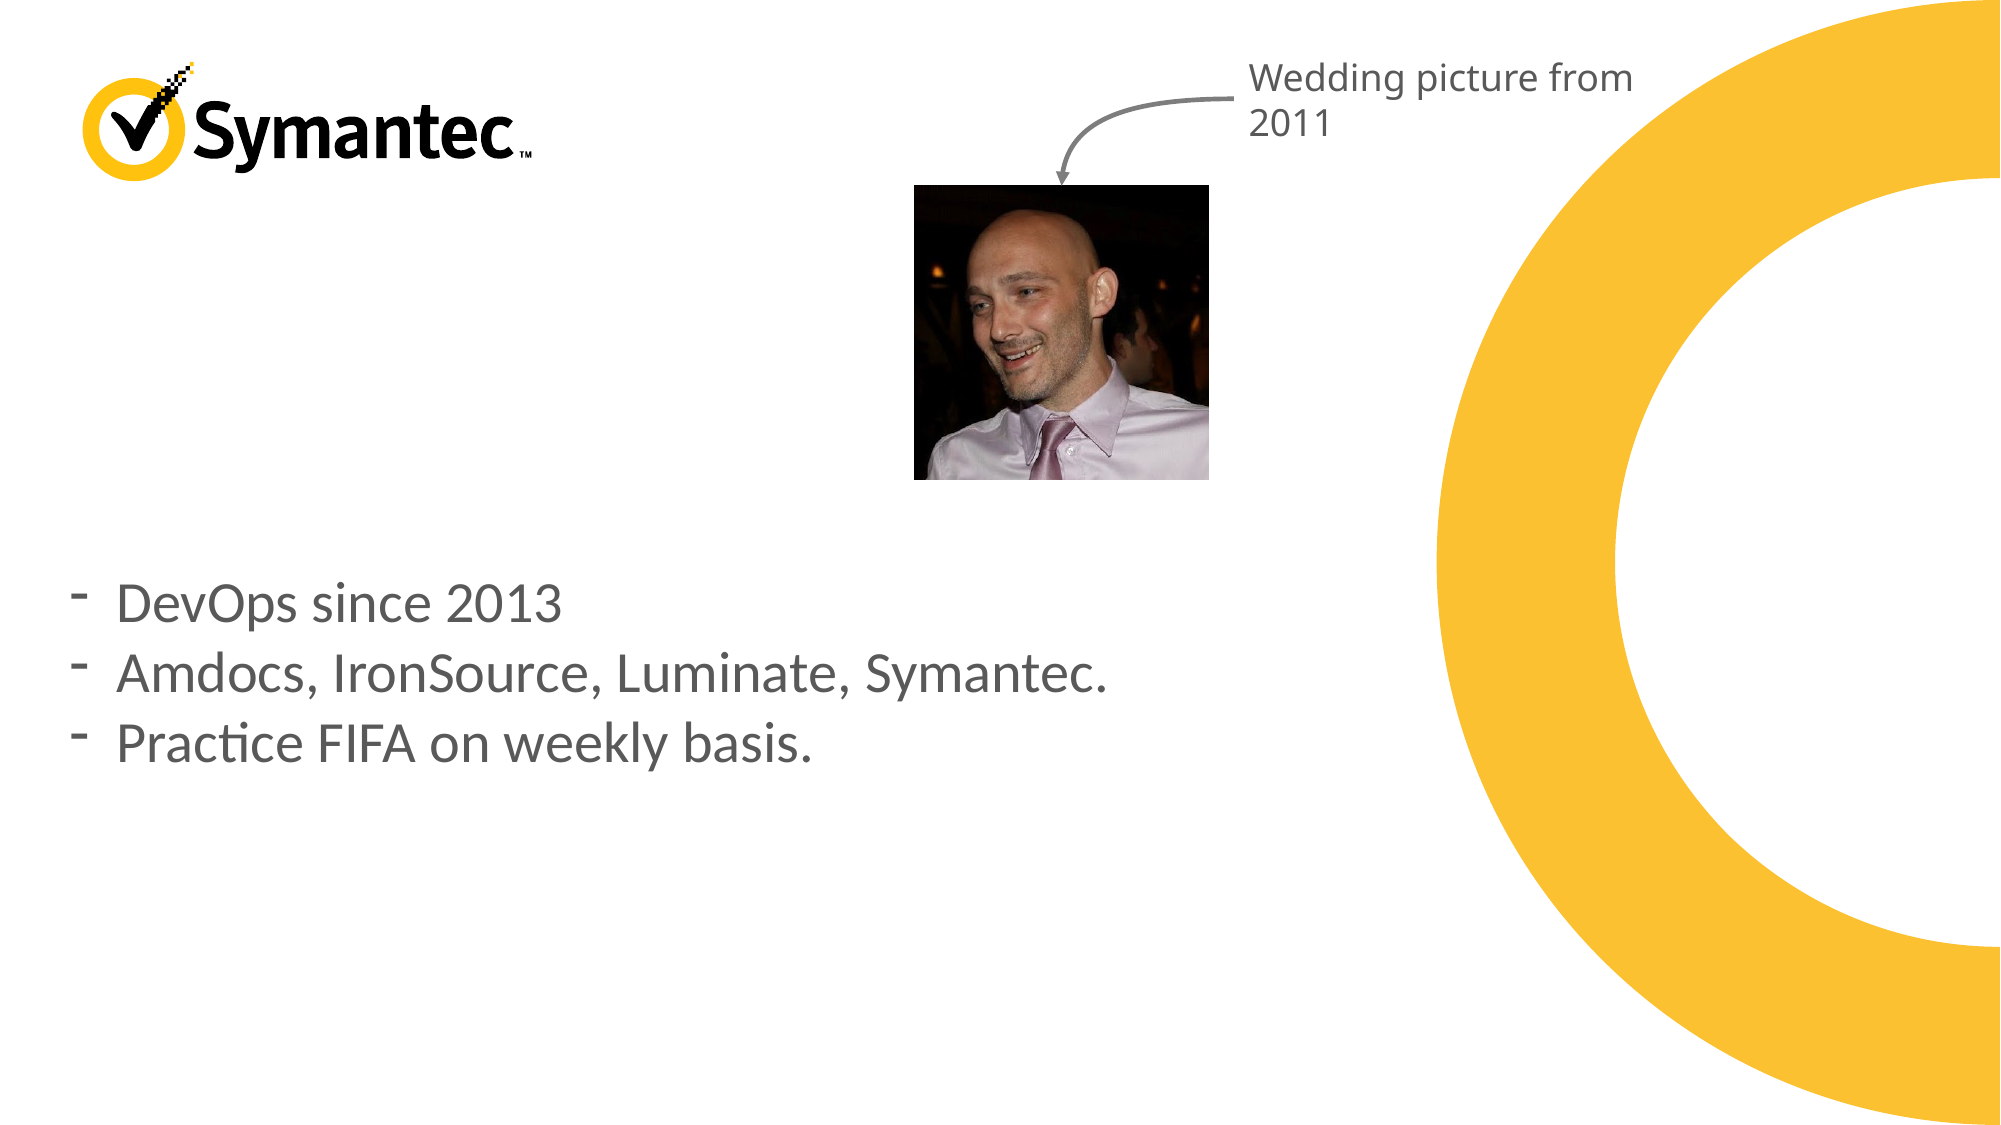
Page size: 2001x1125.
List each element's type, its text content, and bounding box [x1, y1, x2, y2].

text_box DevOps since 2013 Amdocs, IronSource, Luminate, Symantec. Practice FIFA on weekly basis. [54, 557, 1308, 782]
picture [914, 185, 1209, 480]
text_box Wedding picture from 2011 [1233, 46, 1657, 152]
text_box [1061, 99, 1234, 186]
